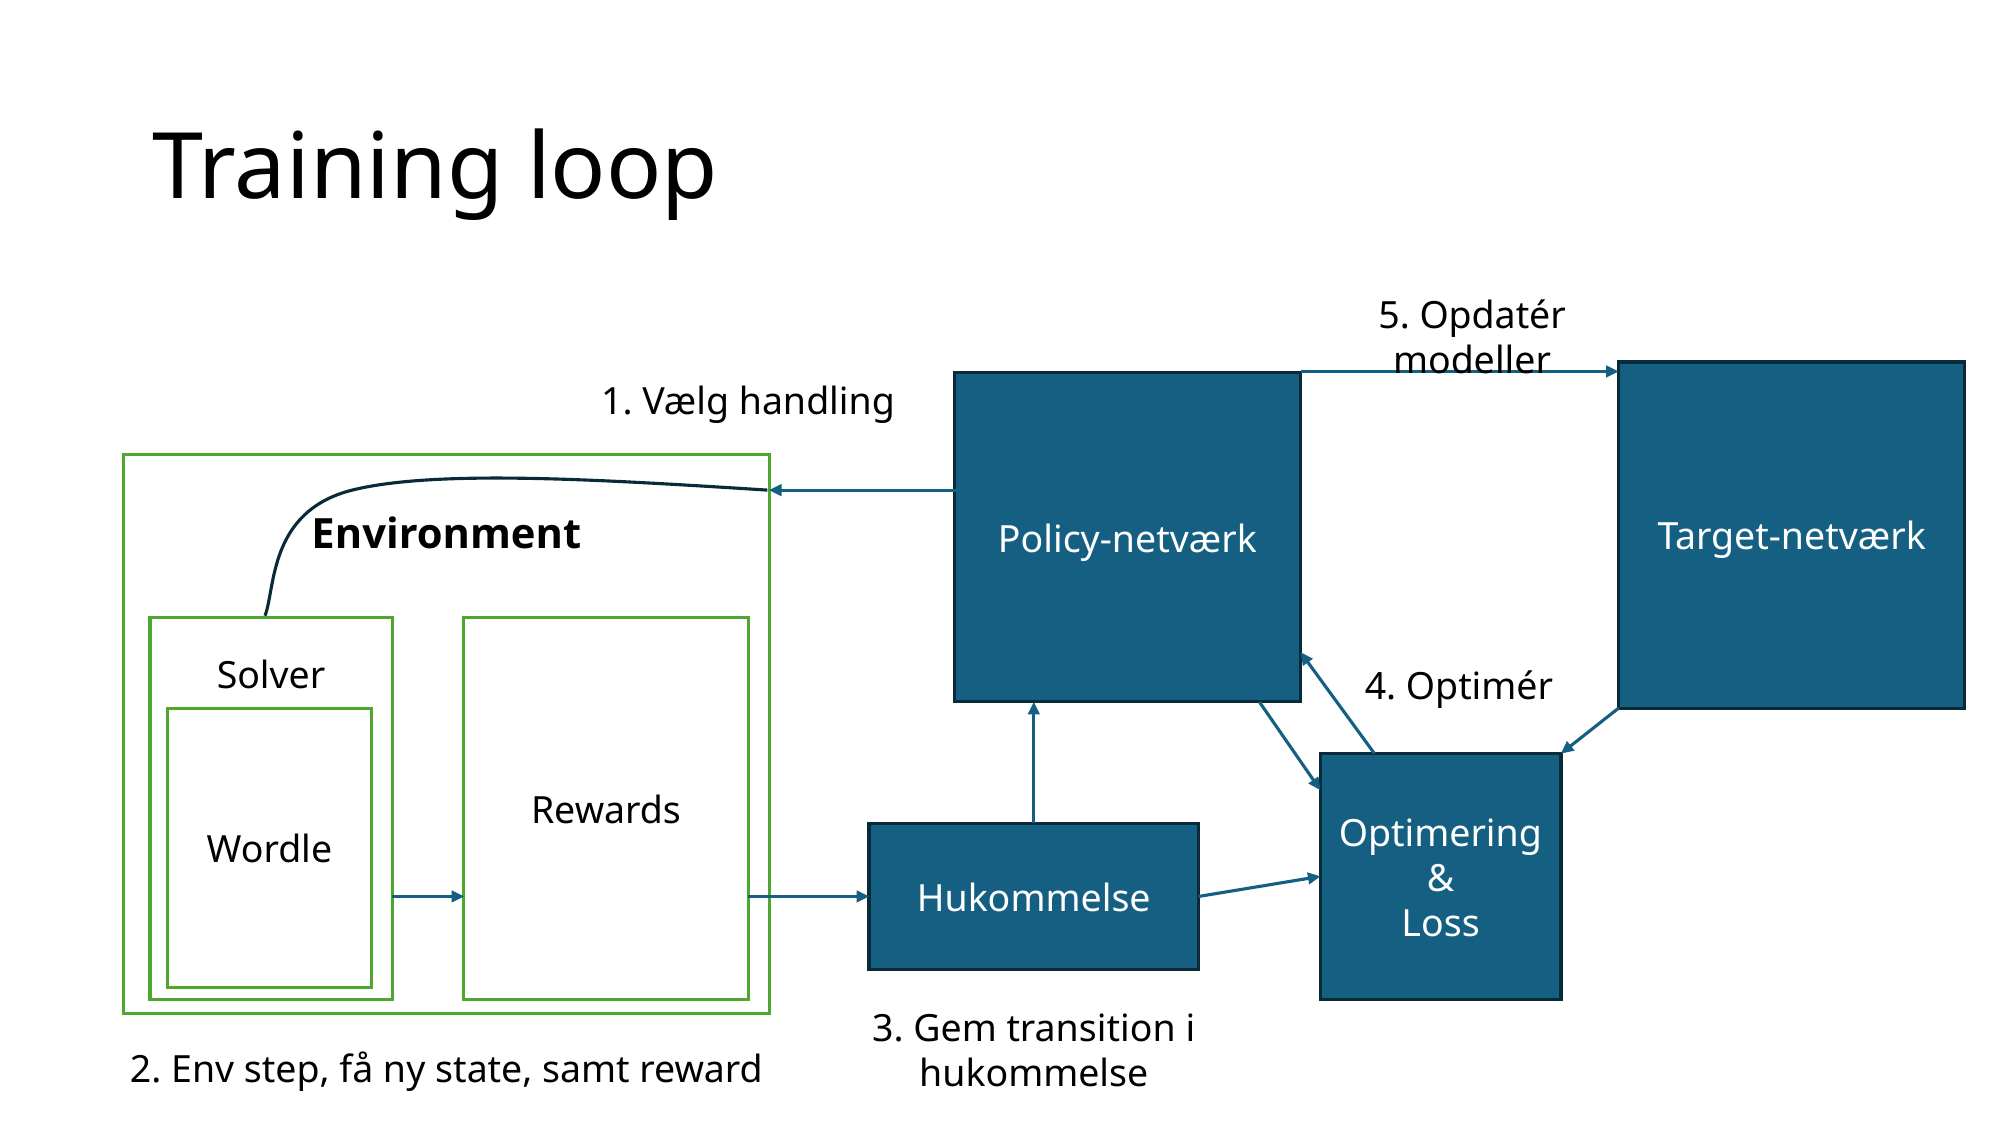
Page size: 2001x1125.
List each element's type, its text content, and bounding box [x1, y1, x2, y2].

title Training loop [137, 59, 1863, 278]
text_box Policy-netværk [953, 371, 1302, 703]
text_box Target-netværk [1617, 360, 1966, 710]
text_box Optimering & Loss [1319, 752, 1563, 1001]
text_box [263, 476, 768, 617]
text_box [1560, 707, 1619, 754]
text_box 4. Optimér [1375, 654, 1568, 715]
text_box Hukommelse [867, 822, 1200, 971]
text_box 1. Vælg handling [586, 369, 911, 430]
text_box 5. Opdatér modeller [1289, 283, 1655, 389]
text_box Rewards [462, 616, 750, 1001]
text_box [1258, 701, 1321, 791]
text_box Environment [122, 453, 771, 1015]
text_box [1198, 875, 1321, 897]
text_box 3. Gem transition i hukommelse [857, 996, 1211, 1101]
text_box 2. Env step, få ny state, samt reward [115, 1037, 778, 1097]
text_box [1300, 651, 1375, 754]
